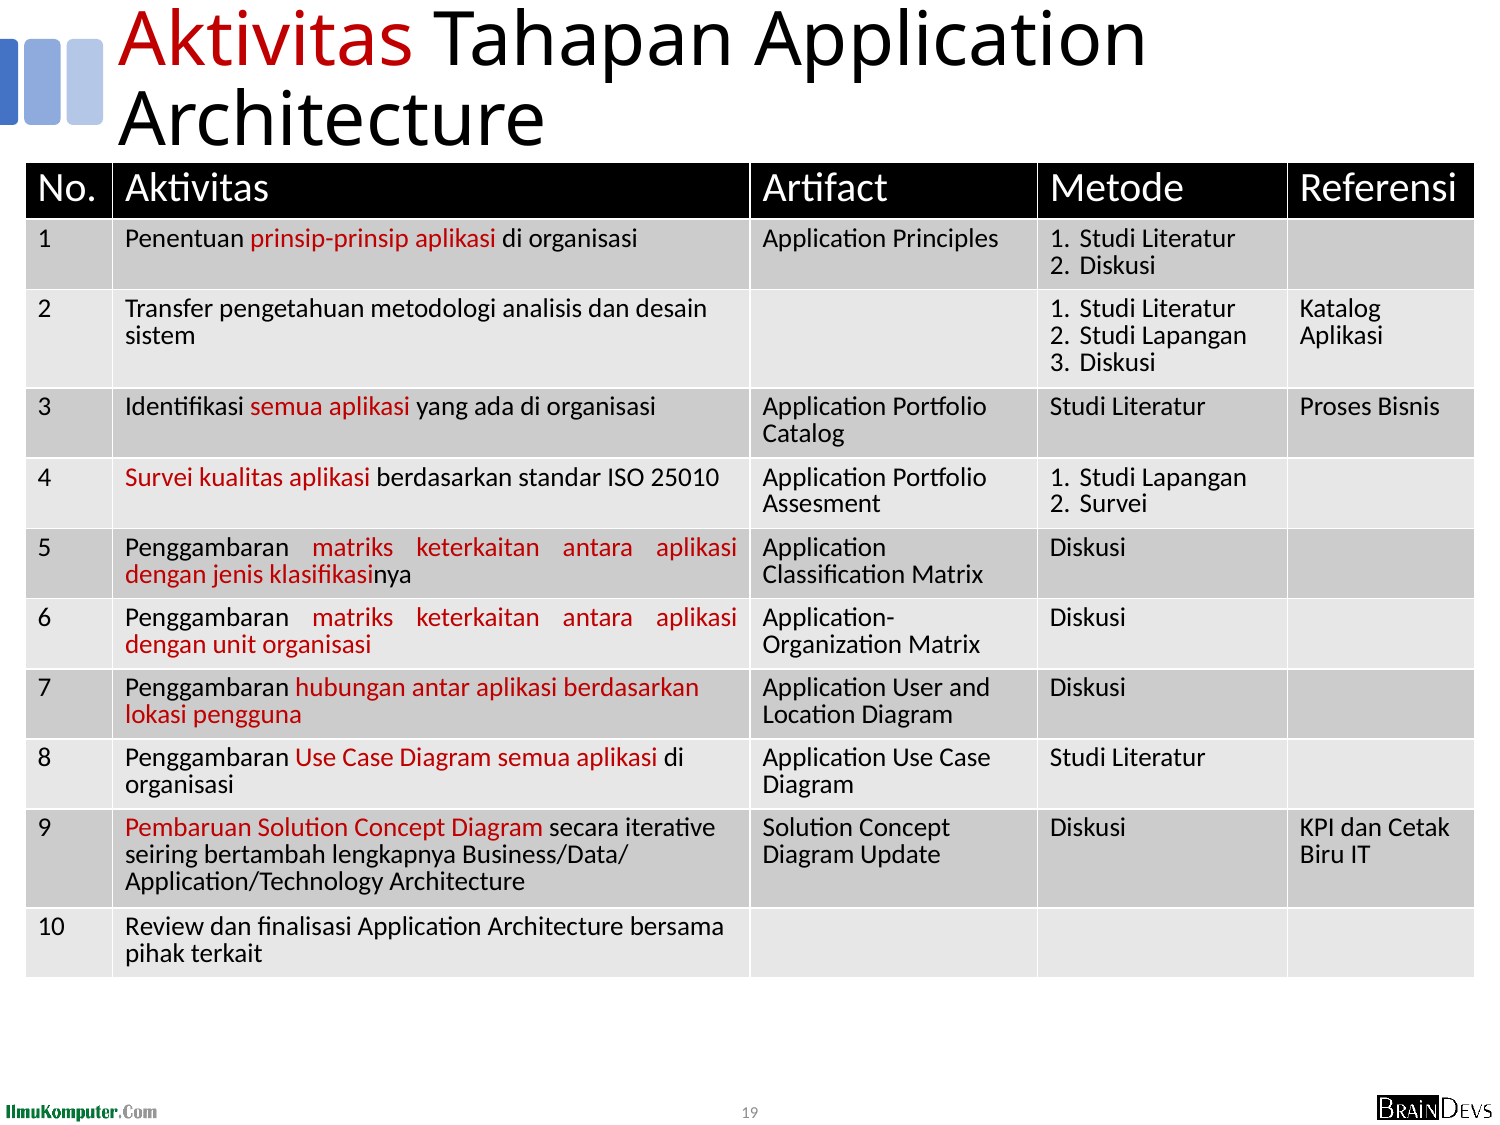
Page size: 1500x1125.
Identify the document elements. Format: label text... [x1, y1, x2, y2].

title Aktivitas Tahapan Application Architecture [103, 24, 1498, 138]
table_cell Application Use Case Diagram [751, 740, 1037, 808]
table_cell Application-Organization Matrix [751, 599, 1037, 668]
table_cell Application User and Location Diagram [751, 670, 1037, 738]
table_header Artifact [751, 163, 1037, 218]
table_cell Studi Literatur Studi Lapangan Diskusi [1038, 290, 1287, 387]
table_cell Pembaruan Solution Concept Diagram secara iterative seiring bertambah lengkapnya Business/Data/ Application/Technology Architecture [113, 810, 749, 907]
table_cell 9 [26, 810, 112, 907]
table_header Aktivitas [113, 163, 749, 218]
table_cell Penentuan prinsip-prinsip aplikasi di organisasi [113, 220, 749, 289]
table_cell Diskusi [1038, 599, 1287, 668]
table_cell Studi Literatur [1038, 389, 1287, 457]
table_cell [751, 909, 1037, 977]
table_cell 10 [26, 909, 112, 977]
table_cell KPI dan Cetak Biru IT [1288, 810, 1474, 907]
table_cell [1288, 599, 1474, 668]
table_cell Studi Literatur Diskusi [1038, 220, 1287, 289]
table_cell [1288, 740, 1474, 808]
table_cell 6 [26, 599, 112, 668]
table_cell 4 [26, 459, 112, 528]
picture [1377, 1095, 1494, 1120]
table_cell [1288, 459, 1474, 528]
table_cell Proses Bisnis [1288, 389, 1474, 457]
table_cell [1288, 670, 1474, 738]
table_cell Diskusi [1038, 810, 1287, 907]
picture [4, 1098, 158, 1125]
table_cell 1 [26, 220, 112, 289]
table_cell Penggambaran Use Case Diagram semua aplikasi di organisasi [113, 740, 749, 808]
table_cell 5 [26, 529, 112, 598]
table_cell [1038, 909, 1287, 977]
table_header Referensi [1288, 163, 1474, 218]
table_cell Application Principles [751, 220, 1037, 289]
table_cell Transfer pengetahuan metodologi analisis dan desain sistem [113, 290, 749, 387]
table_cell [751, 290, 1037, 387]
table_cell Diskusi [1038, 670, 1287, 738]
table_cell Penggambaran matriks keterkaitan antara aplikasi dengan unit organisasi [113, 599, 749, 668]
table_cell [1288, 909, 1474, 977]
table_cell 8 [26, 740, 112, 808]
table_cell Review dan finalisasi Application Architecture bersama pihak terkait [113, 909, 749, 977]
table_cell 2 [26, 290, 112, 387]
table_cell Survei kualitas aplikasi berdasarkan standar ISO 25010 [113, 459, 749, 528]
table_cell Application Classification Matrix [751, 529, 1037, 598]
slide_number 19 [581, 1098, 919, 1125]
table_cell Identifikasi semua aplikasi yang ada di organisasi [113, 389, 749, 457]
table_cell Penggambaran hubungan antar aplikasi berdasarkan lokasi pengguna [113, 670, 749, 738]
table_cell 7 [26, 670, 112, 738]
table_cell [1288, 529, 1474, 598]
table_header No. [26, 163, 112, 218]
table_cell Application Portfolio Assesment [751, 459, 1037, 528]
table_cell Solution Concept Diagram Update [751, 810, 1037, 907]
table_header Metode [1038, 163, 1287, 218]
table_cell Application Portfolio Catalog [751, 389, 1037, 457]
table_cell Studi Literatur [1038, 740, 1287, 808]
table_cell 3 [26, 389, 112, 457]
table_cell Studi Lapangan Survei [1038, 459, 1287, 528]
table_cell [1288, 220, 1474, 289]
table_cell Diskusi [1038, 529, 1287, 598]
table_cell Katalog Aplikasi [1288, 290, 1474, 387]
table_cell Penggambaran matriks keterkaitan antara aplikasi dengan jenis klasifikasinya [113, 529, 749, 598]
